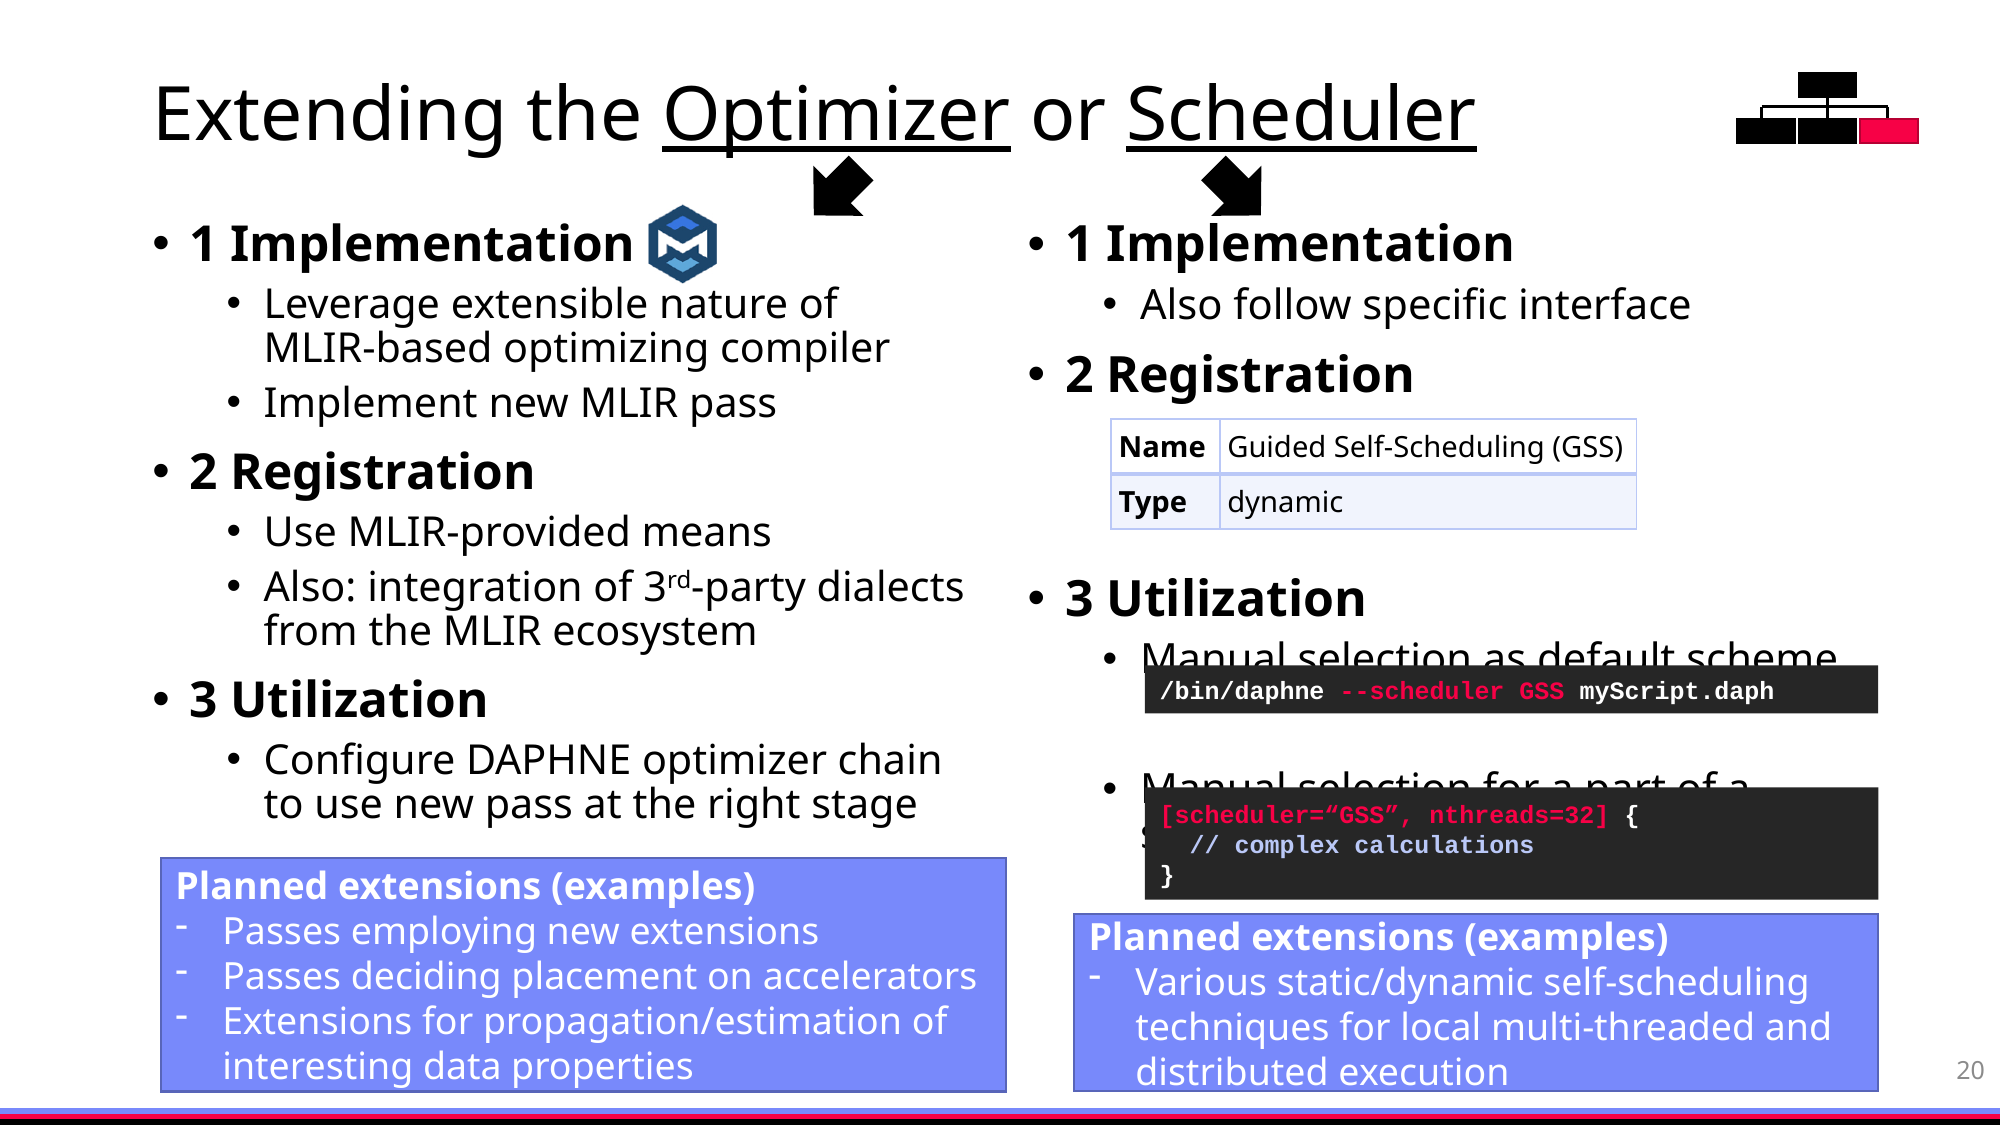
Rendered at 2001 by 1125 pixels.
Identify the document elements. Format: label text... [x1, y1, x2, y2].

list 1 Implementation Leverage extensible nature of MLIR-based optimizing compiler Implement new MLIR pass 2 Registration Use MLIR-provided means Also: integration of 3rd-party dialects from the MLIR ecosystem 3 Utilization Configure DAPHNE optimizer chain to use new pass at the right stage [137, 211, 988, 853]
table_header Name [1112, 420, 1219, 472]
picture [642, 203, 723, 284]
text_box Planned extensions (examples) Various static/dynamic self-scheduling techniques for local multi-threaded and distributed execution [1073, 913, 1879, 1092]
table_cell dynamic [1221, 476, 1636, 528]
text_box [1201, 155, 1262, 216]
text_box 20 [1915, 1041, 2000, 1102]
table_header Guided Self-Scheduling (GSS) [1221, 420, 1636, 472]
title Extending the Optimizer or Scheduler [137, 59, 1577, 174]
list 1 Implementation Also follow specific interface 2 Registration 3 Utilization Manual selection as default scheme Manual selection for a part of a script [1012, 211, 1863, 977]
table_cell Type [1112, 476, 1219, 528]
text_box [813, 155, 874, 216]
text_box [scheduler=“GSS”, nthreads=32] { // complex calculations } [1144, 786, 1879, 901]
text_box /bin/daphne --scheduler GSS myScript.daph [1144, 664, 1879, 714]
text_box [1737, 72, 1919, 143]
text_box [1566, 59, 1884, 165]
text_box Planned extensions (examples) Passes employing new extensions Passes deciding placement on accelerators Extensions for propagation/estimation of interesting data properties [160, 857, 1007, 1093]
